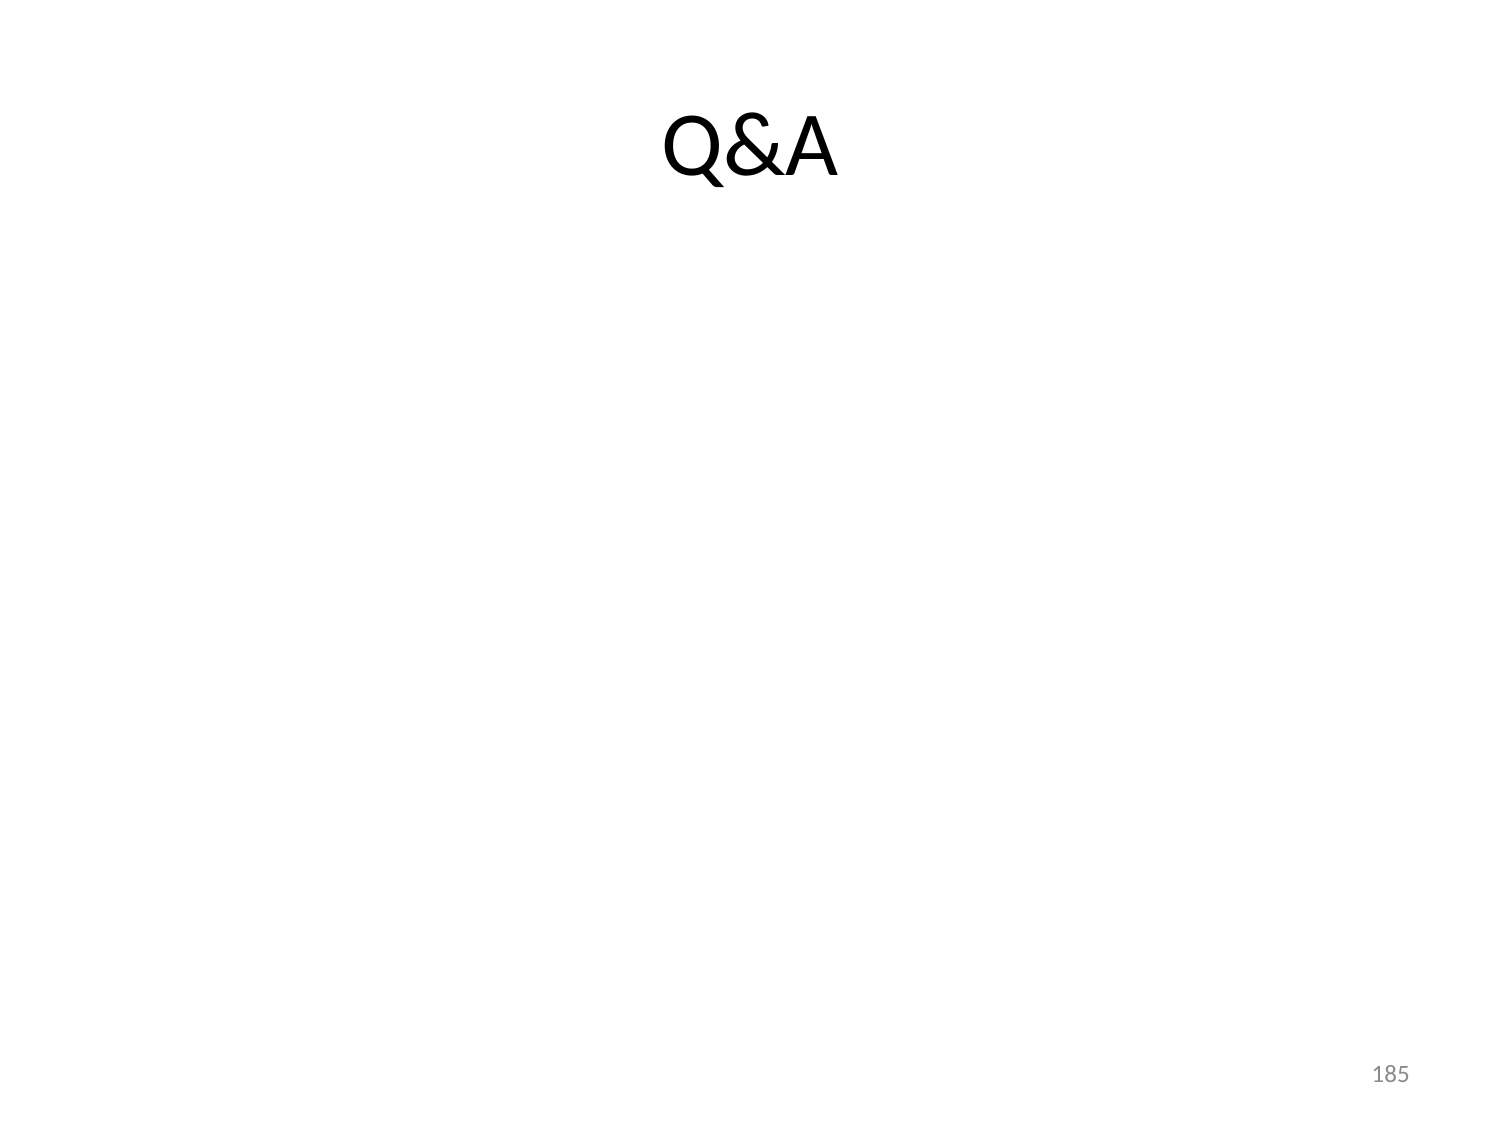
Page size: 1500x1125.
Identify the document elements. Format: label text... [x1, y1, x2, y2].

title Q&A [75, 45, 1425, 233]
slide_number 185 [1074, 1042, 1425, 1103]
